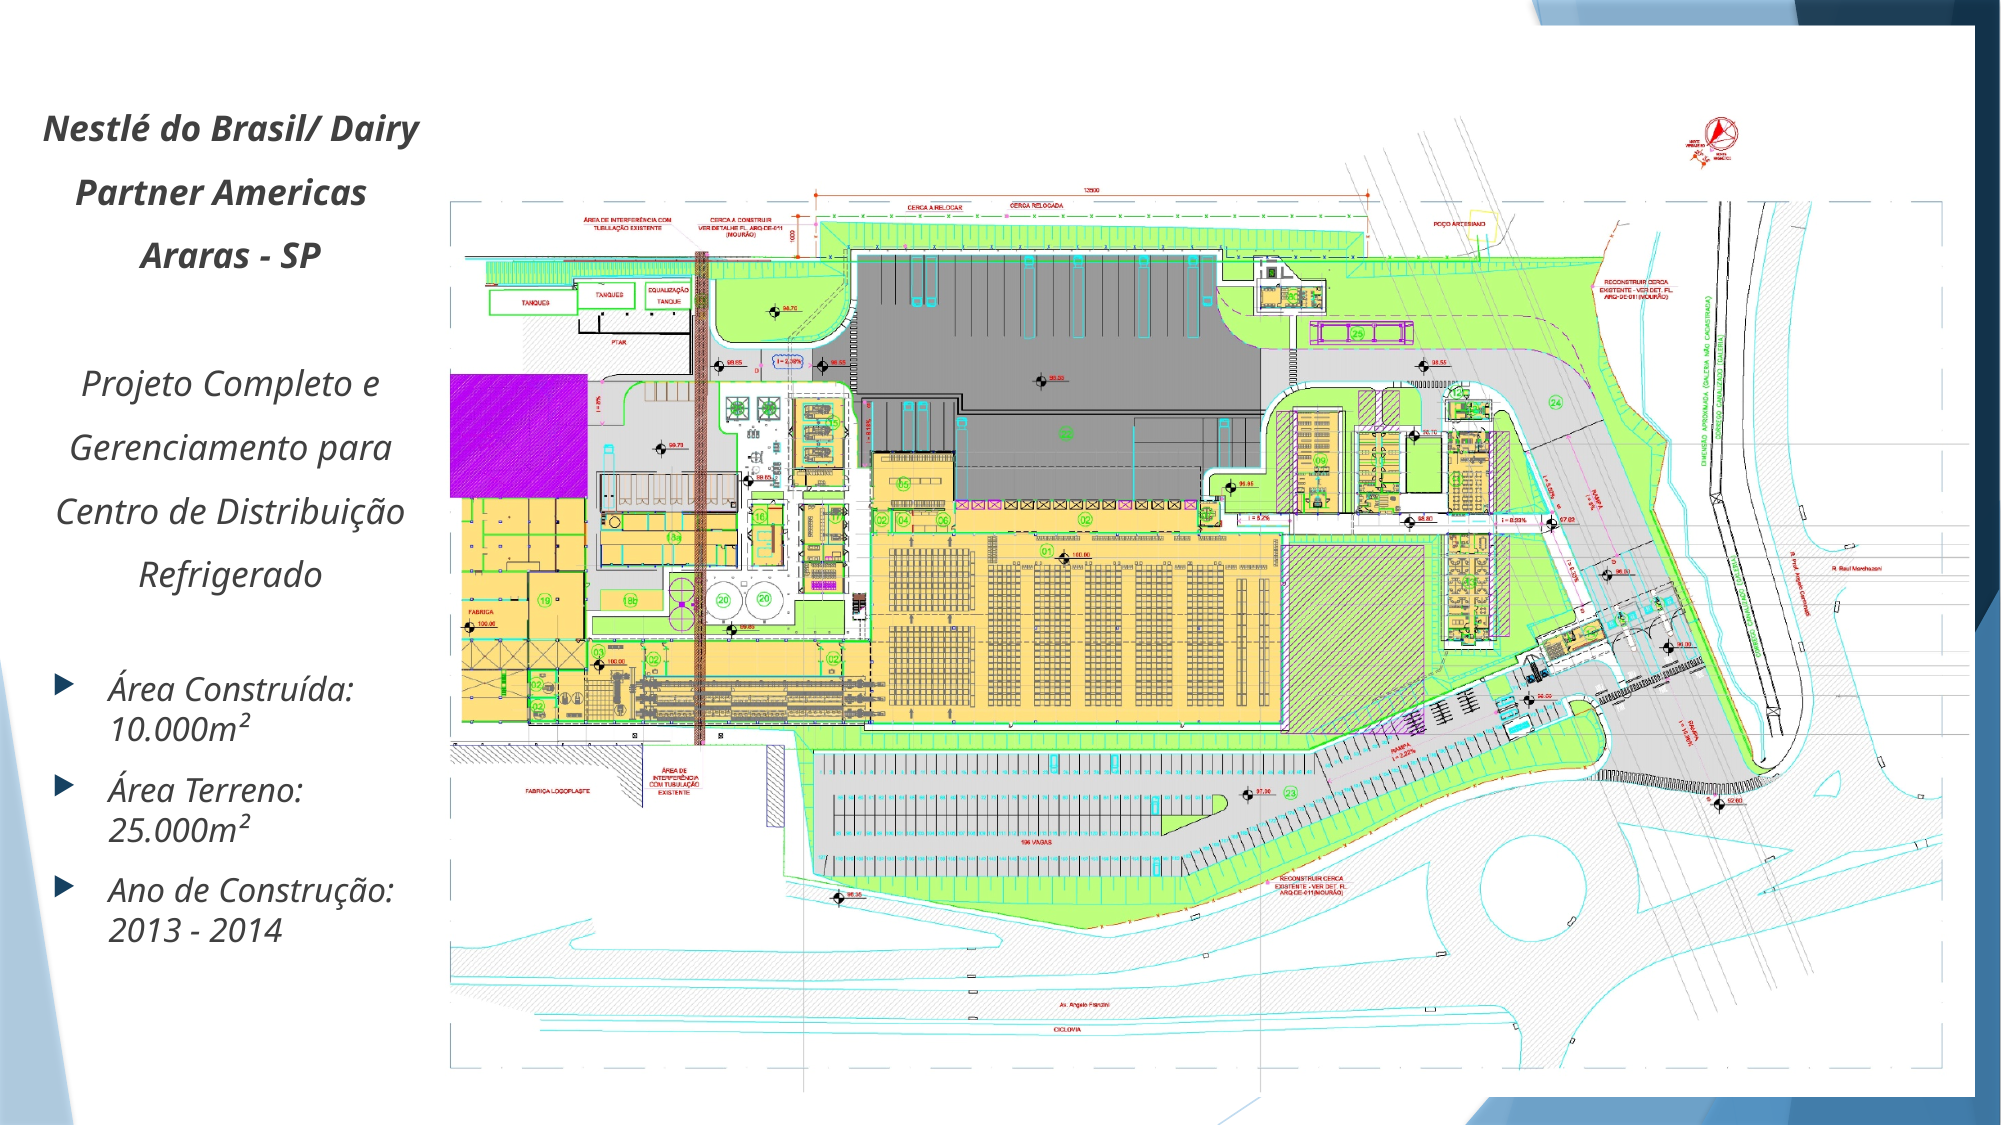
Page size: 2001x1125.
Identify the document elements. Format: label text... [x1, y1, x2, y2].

picture [435, 0, 1974, 1125]
text_box Nestlé do Brasil/ Dairy Partner Americas Araras - SP Projeto Completo e Gerenciamento para Centro de Distribuição Refrigerado [0, 77, 433, 568]
text_box Área Construída: 10.000m² Área Terreno: 25.000m² Ano de Construção: 2013 - 2014 [37, 660, 433, 926]
